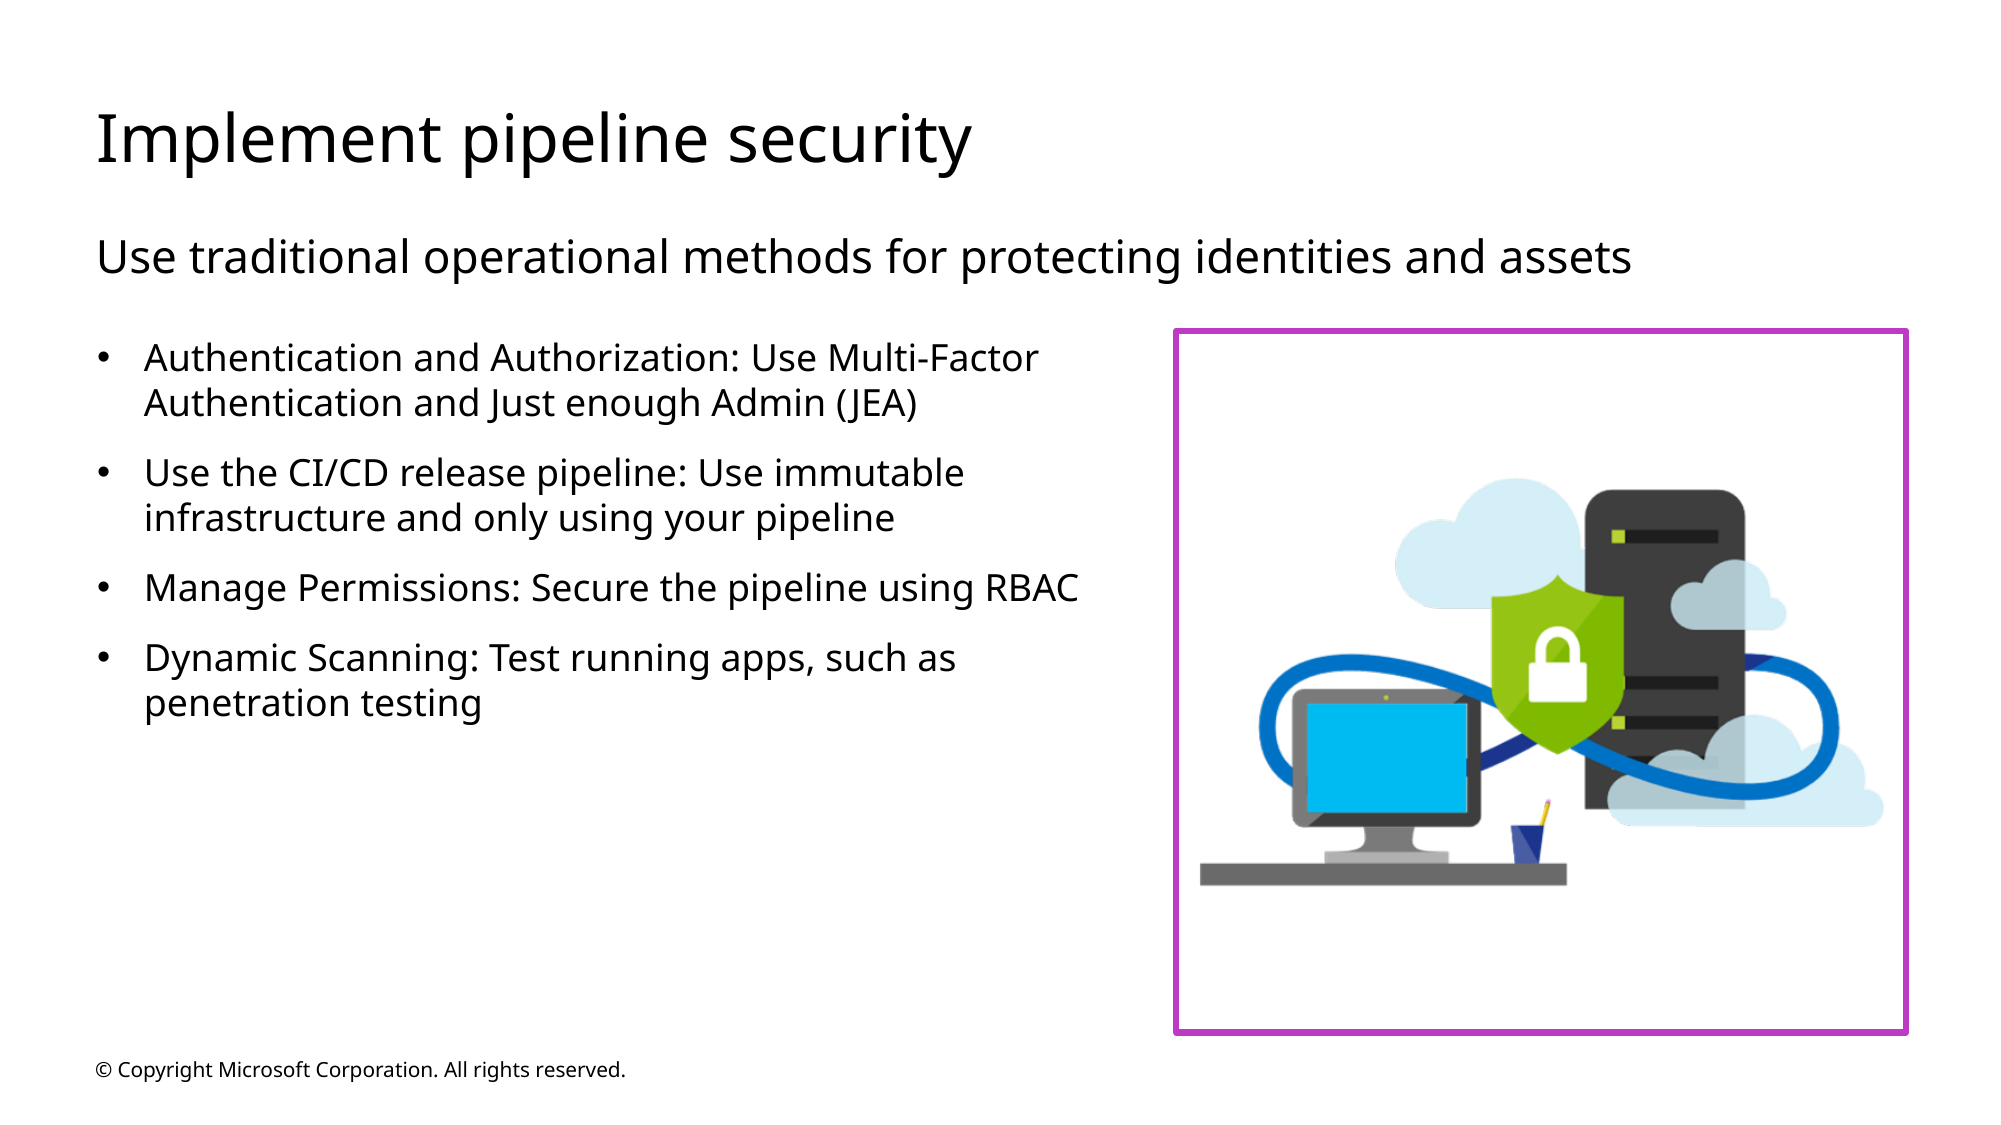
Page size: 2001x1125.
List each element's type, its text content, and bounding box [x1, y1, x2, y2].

text_box Authentication and Authorization: Use Multi-Factor Authentication and Just enough Admin (JEA) Use the CI/CD release pipeline: Use immutable infrastructure and only using your pipeline Manage Permissions: Secure the pipeline using RBAC Dynamic Scanning: Test running apps, such as penetration testing [97, 333, 1112, 1030]
title Implement pipeline security [96, 96, 1903, 177]
list Use traditional operational methods for protecting identities and assets [95, 227, 1903, 283]
picture [1179, 333, 1904, 1030]
